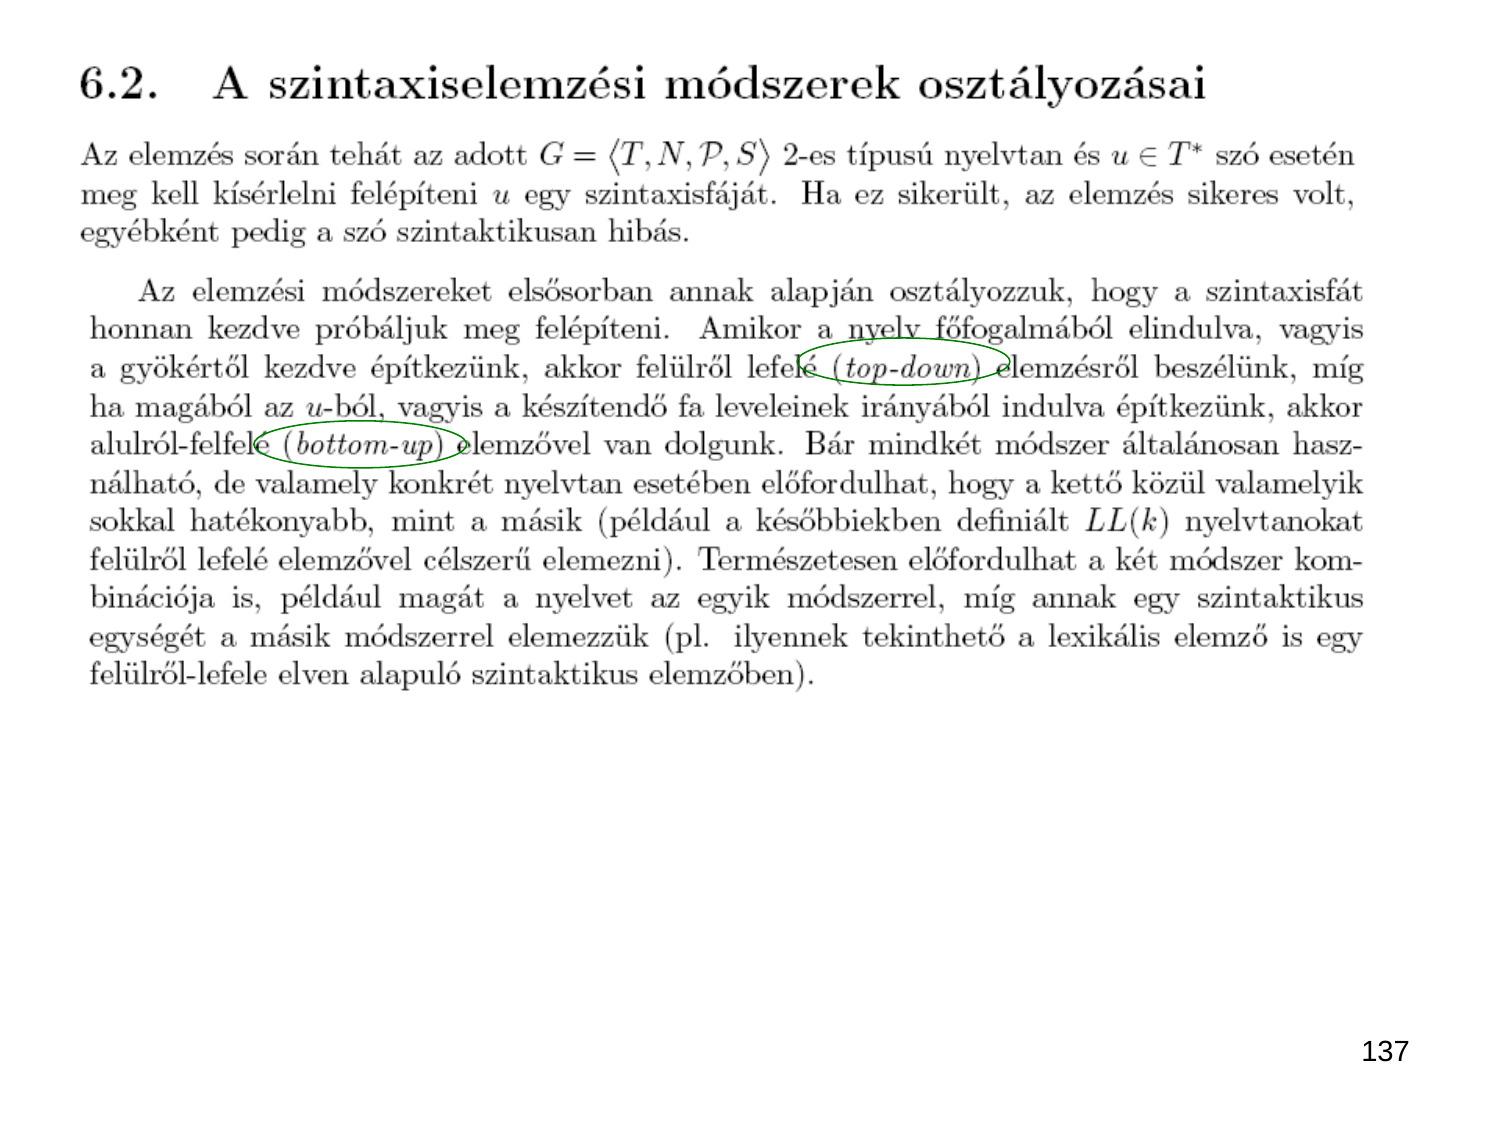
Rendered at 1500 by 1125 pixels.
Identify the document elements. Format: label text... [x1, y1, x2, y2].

picture [64, 54, 1220, 118]
picture [76, 266, 1380, 697]
picture [64, 136, 1367, 257]
slide_number 137 [1074, 1024, 1426, 1103]
